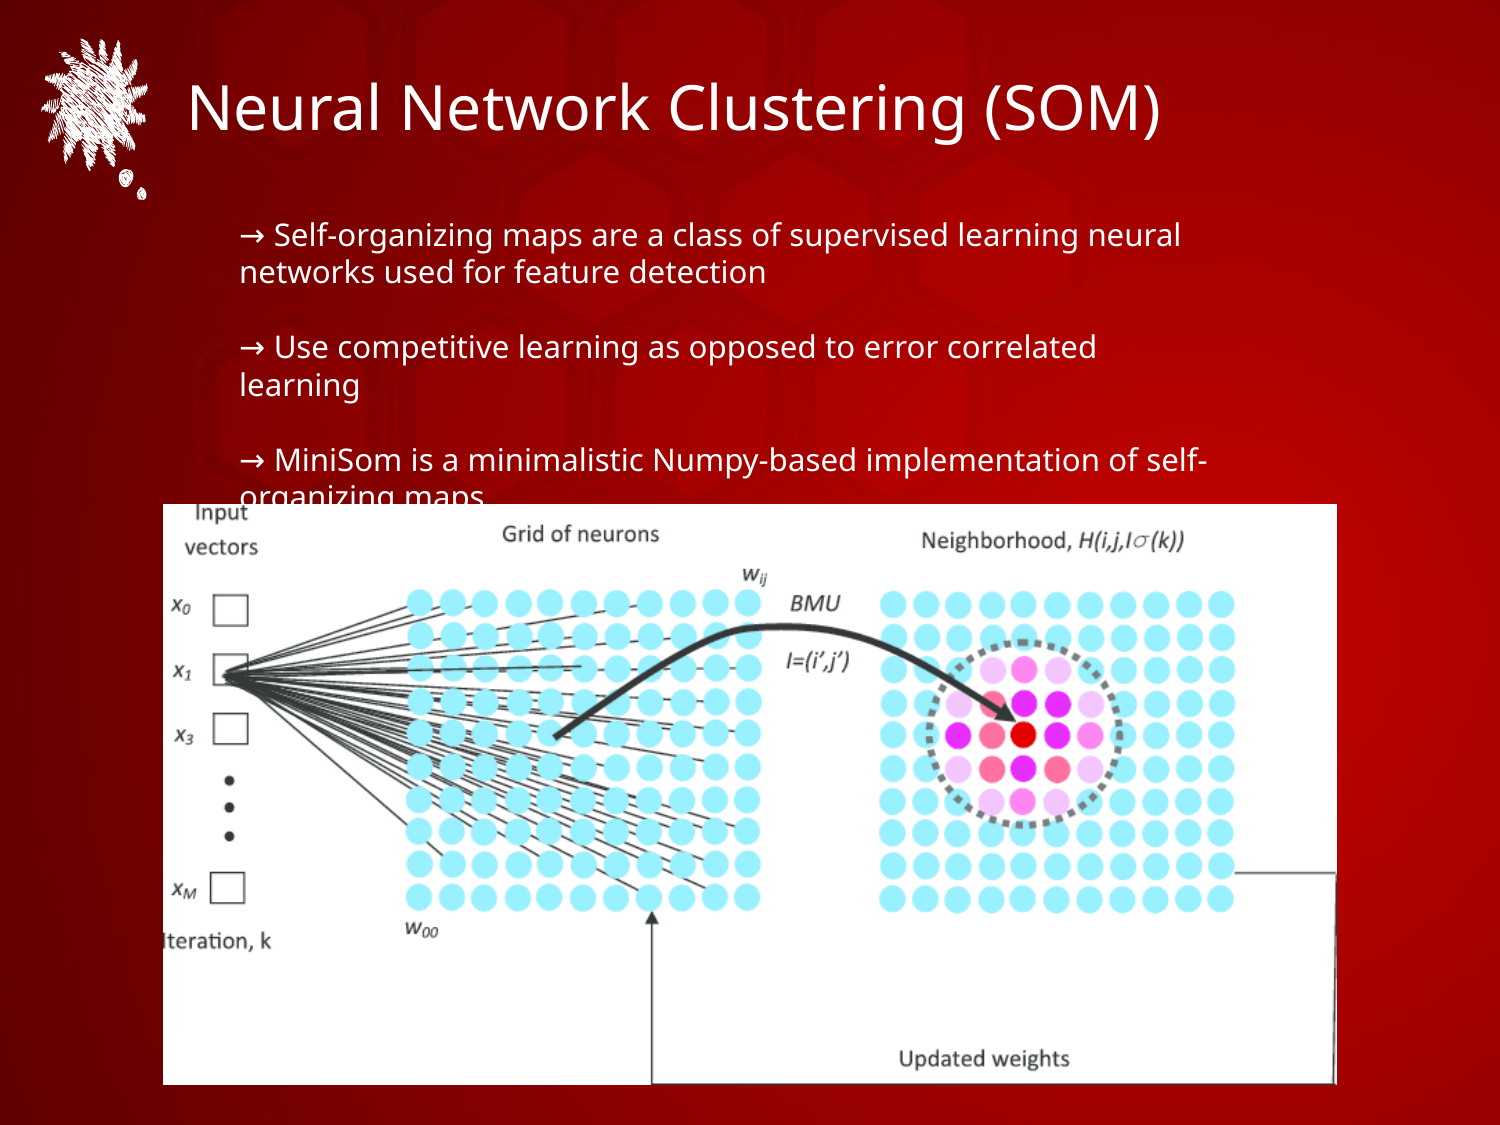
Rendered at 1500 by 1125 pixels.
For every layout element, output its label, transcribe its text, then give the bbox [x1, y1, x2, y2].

title Neural Network Clustering (SOM) [171, 0, 1500, 226]
picture [0, 0, 1500, 1125]
text_box → Self-organizing maps are a class of supervised learning neural networks used for feature detection → Use competitive learning as opposed to error correlated learning → MiniSom is a minimalistic Numpy-based implementation of self-organizing maps [224, 200, 1236, 362]
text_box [41, 38, 148, 201]
